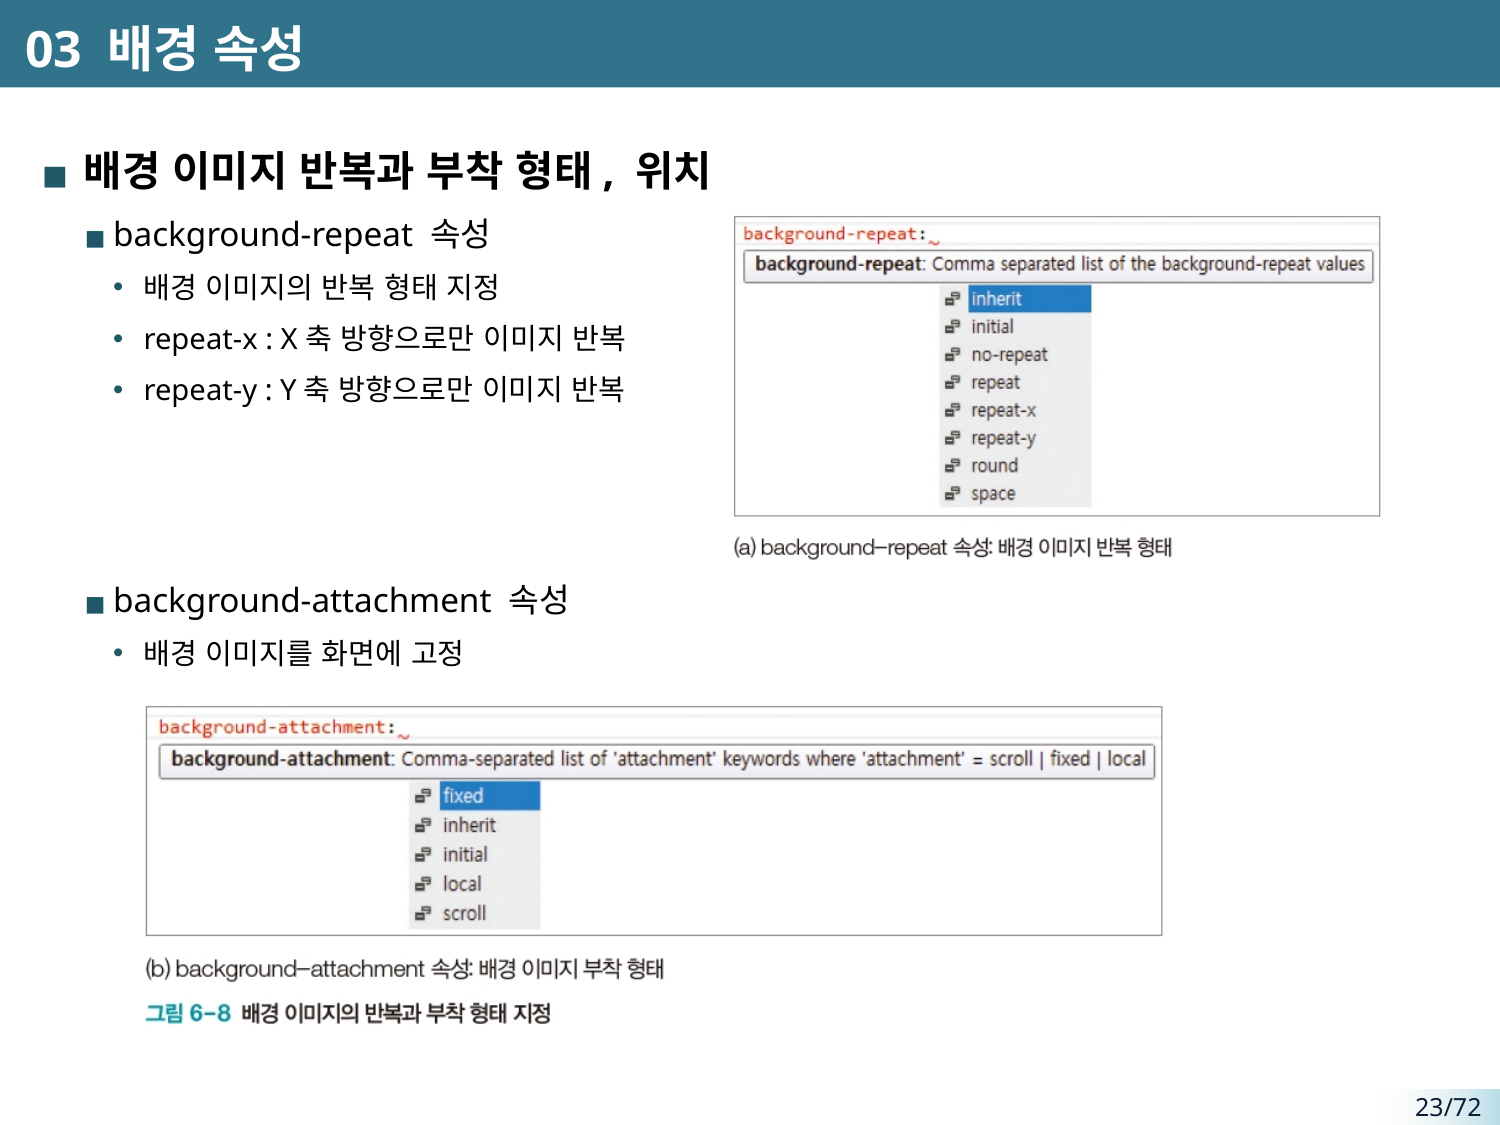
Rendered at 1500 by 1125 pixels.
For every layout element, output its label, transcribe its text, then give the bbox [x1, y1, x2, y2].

picture [141, 700, 1170, 1036]
picture [726, 207, 1385, 563]
list 배경 이미지 반복과 부착 형태, 위치 background-repeat 속성 배경 이미지의 반복 형태 지정 repeat-x : X축 방향으로만 이미지 반복 repeat-y : Y축 방향으로만 이미지 반복 background-attachment 속성 배경 이미지를 화면에 고정 [10, 126, 1481, 1057]
title 03 배경 속성 [10, 8, 1288, 87]
